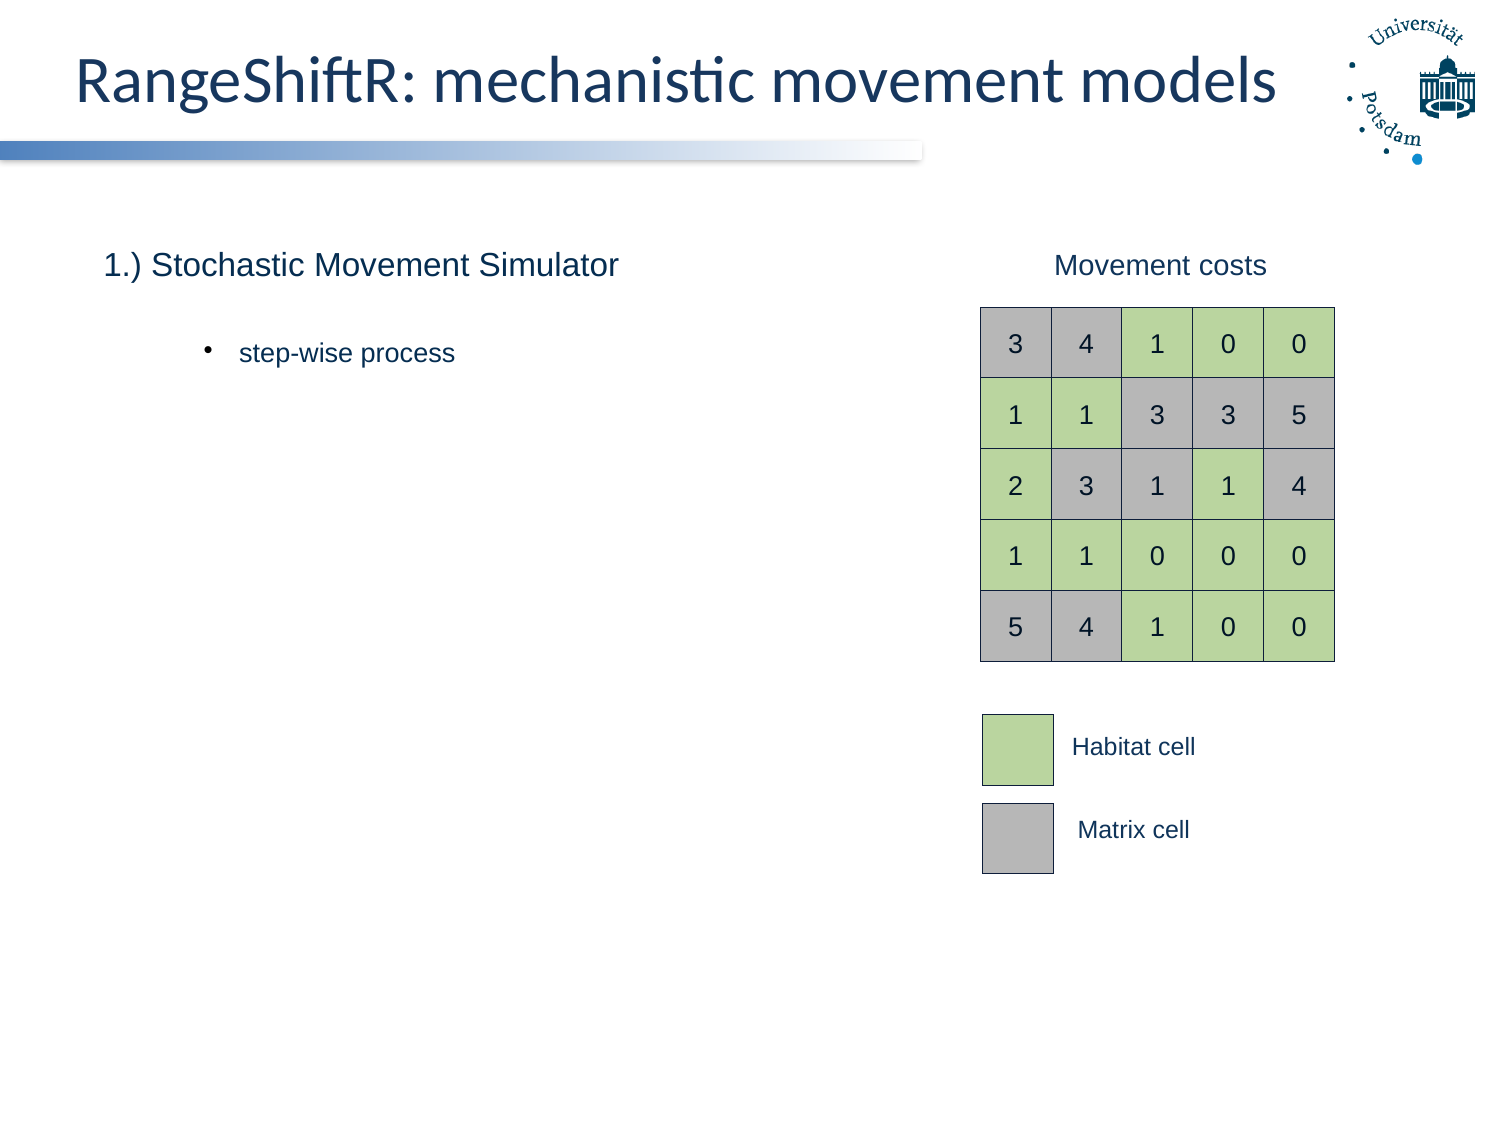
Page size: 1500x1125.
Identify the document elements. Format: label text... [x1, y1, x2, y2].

text_box [982, 803, 1054, 874]
picture [1427, 79, 1469, 110]
text_box 1 [1193, 449, 1263, 519]
text_box 1 [1122, 449, 1193, 520]
text_box Movement costs [1039, 238, 1300, 296]
text_box 0 [1263, 307, 1335, 377]
text_box 2 [980, 448, 1051, 519]
title RangeShiftR: mechanistic movement models [75, 33, 1425, 117]
text_box 1 [1122, 590, 1192, 662]
text_box 0 [1263, 590, 1335, 662]
text_box Habitat cell [1057, 723, 1300, 774]
text_box 1 [980, 378, 1051, 448]
text_box 0 [1192, 307, 1263, 377]
text_box 5 [1264, 377, 1335, 448]
text_box 3 [980, 307, 1051, 378]
text_box 3 [1192, 377, 1264, 449]
text_box step-wise process [188, 327, 750, 375]
text_box 4 [1052, 590, 1122, 662]
text_box [982, 714, 1054, 786]
text_box 4 [1051, 307, 1122, 378]
text_box 0 [1263, 520, 1335, 590]
picture [1338, 111, 1475, 166]
text_box 0 [1192, 519, 1263, 590]
text_box 1 [1122, 307, 1192, 377]
text_box 1 [1051, 378, 1121, 448]
text_box 4 [1263, 448, 1335, 520]
text_box Matrix cell [1062, 805, 1300, 857]
text_box 1 [980, 519, 1051, 590]
text_box 5 [980, 590, 1052, 662]
text_box 1.) Stochastic Movement Simulator [88, 236, 650, 291]
text_box 3 [1121, 377, 1192, 449]
picture [1338, 18, 1475, 73]
text_box 0 [1192, 590, 1263, 662]
text_box 1 [1051, 520, 1121, 590]
text_box 3 [1051, 448, 1122, 520]
text_box 0 [1121, 520, 1192, 590]
